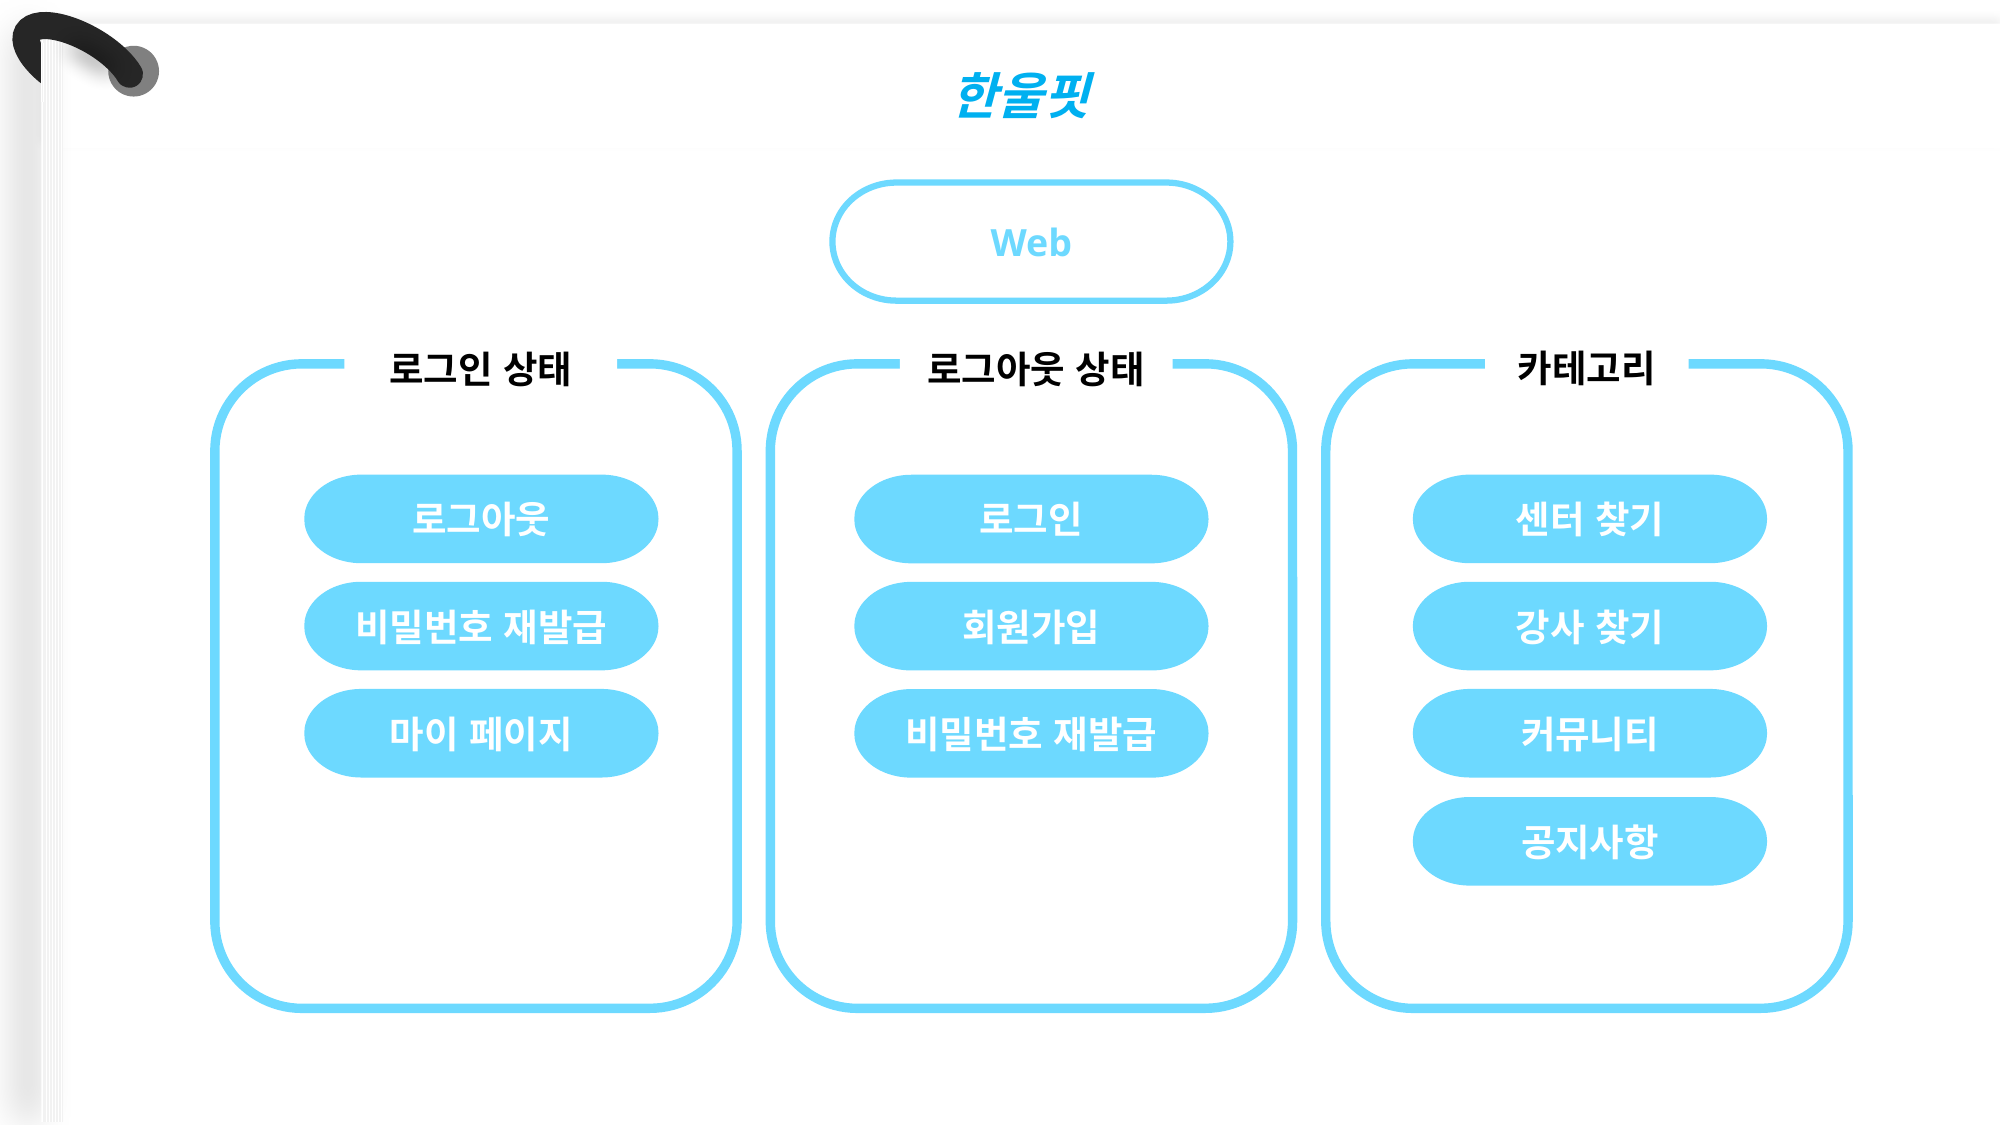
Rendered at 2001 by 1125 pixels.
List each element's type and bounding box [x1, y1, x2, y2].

text_box [19, 19, 2000, 1122]
